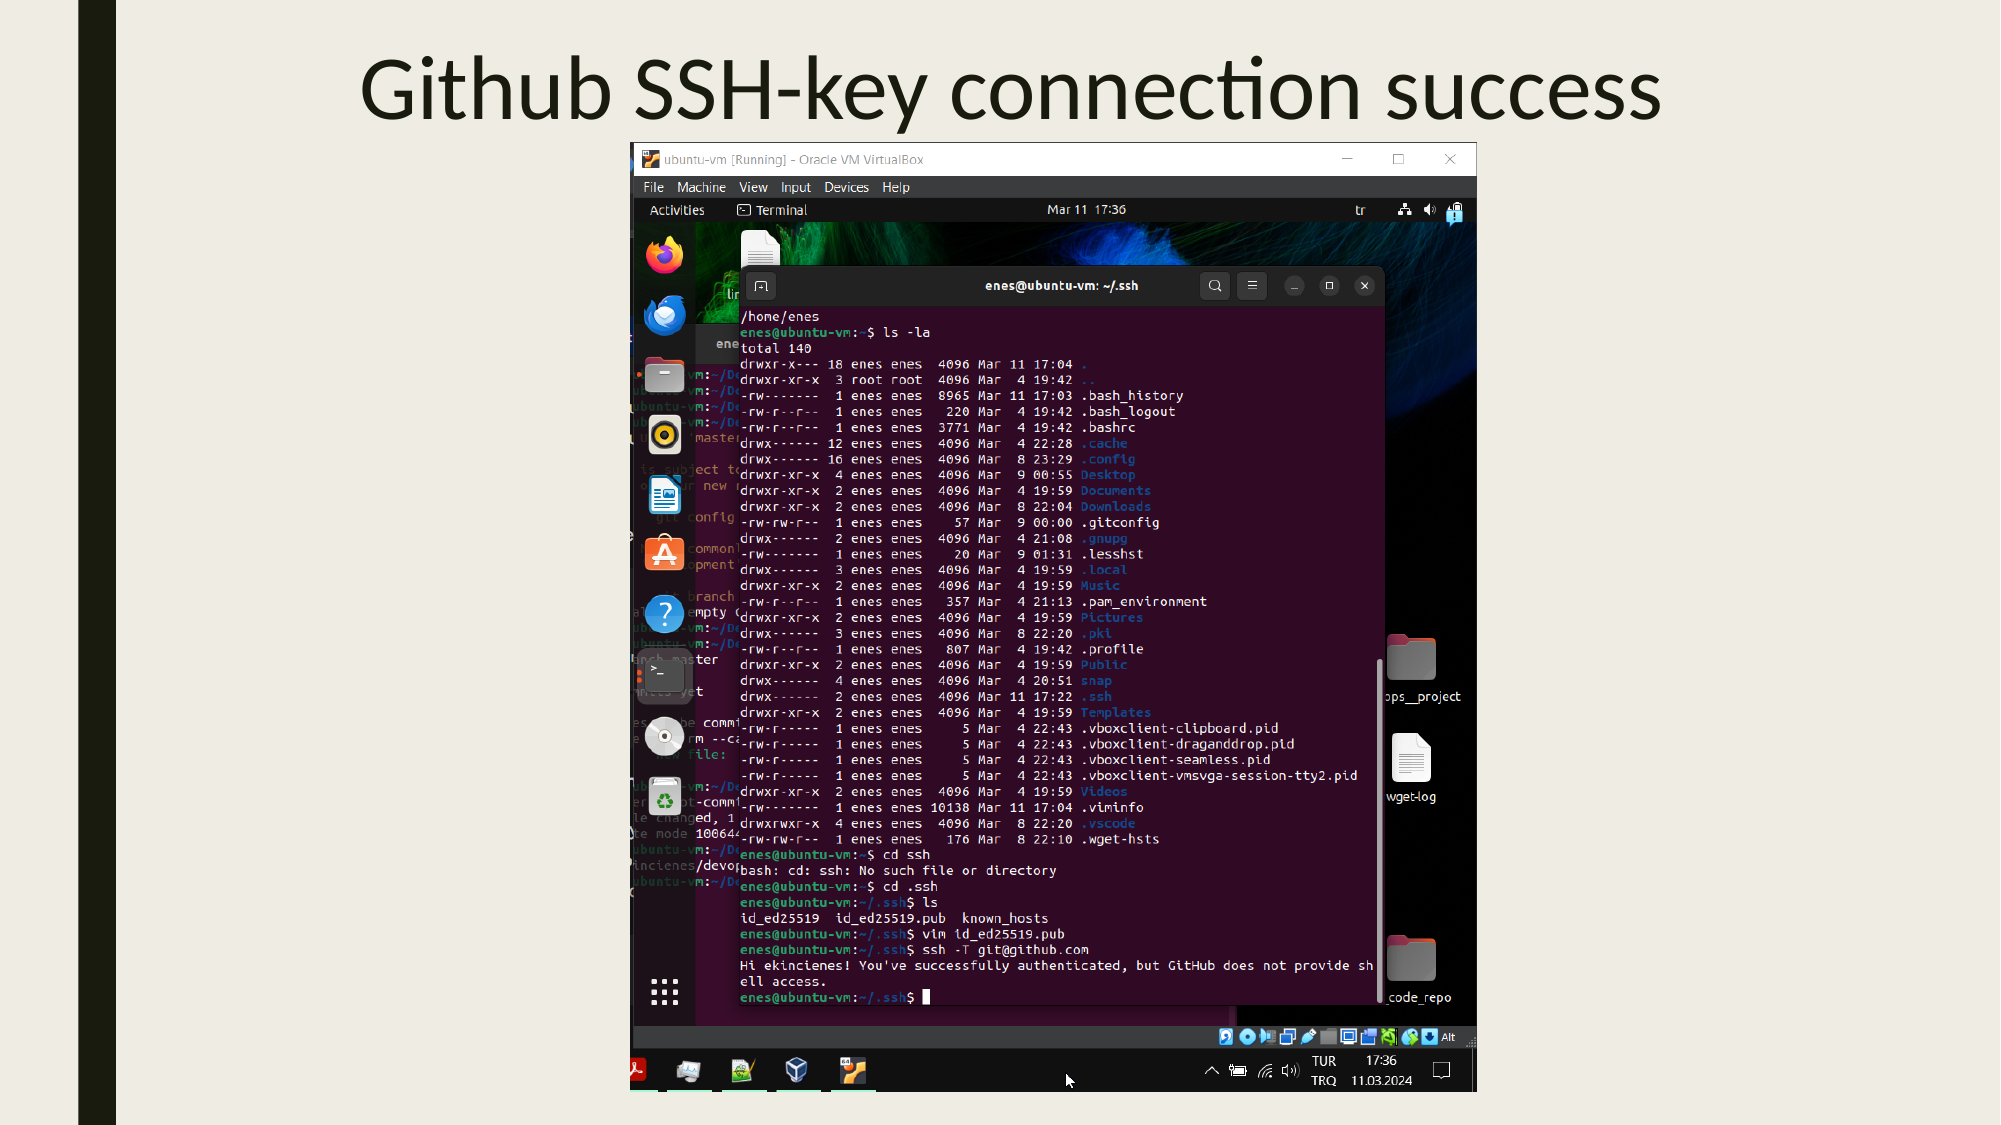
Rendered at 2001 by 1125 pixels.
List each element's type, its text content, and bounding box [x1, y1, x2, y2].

title Github SSH-key connection success [225, 33, 1800, 167]
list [630, 142, 1477, 1092]
